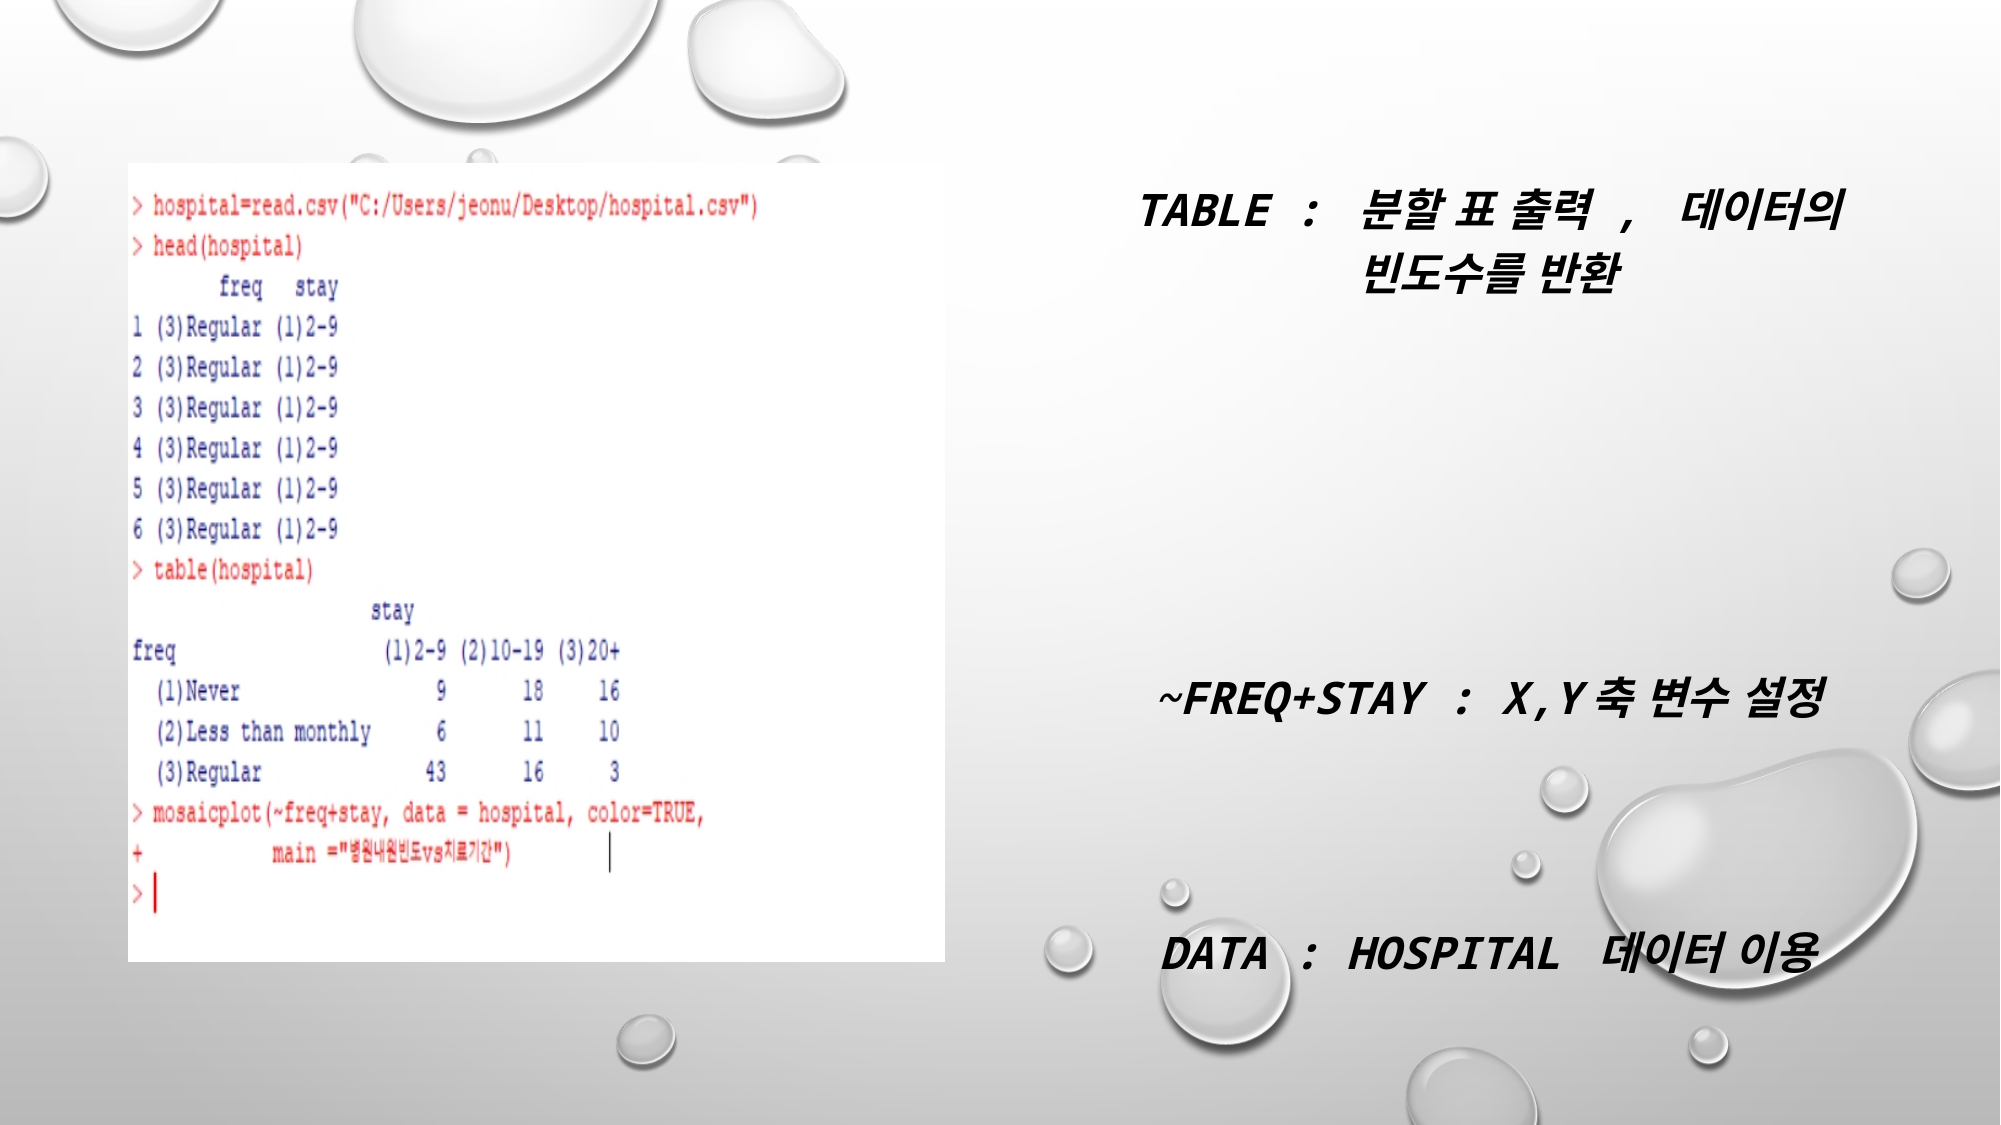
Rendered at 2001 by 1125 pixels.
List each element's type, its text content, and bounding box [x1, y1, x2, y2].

picture [0, 0, 2000, 1125]
subtitle Table : 분할 표 출력 , 데이터의 빈도수를 반환 ~freq+stay : x,y축 변수 설정 Data : hospital 데이터 이용 [1105, 163, 1871, 987]
text_box [951, 667, 1466, 727]
